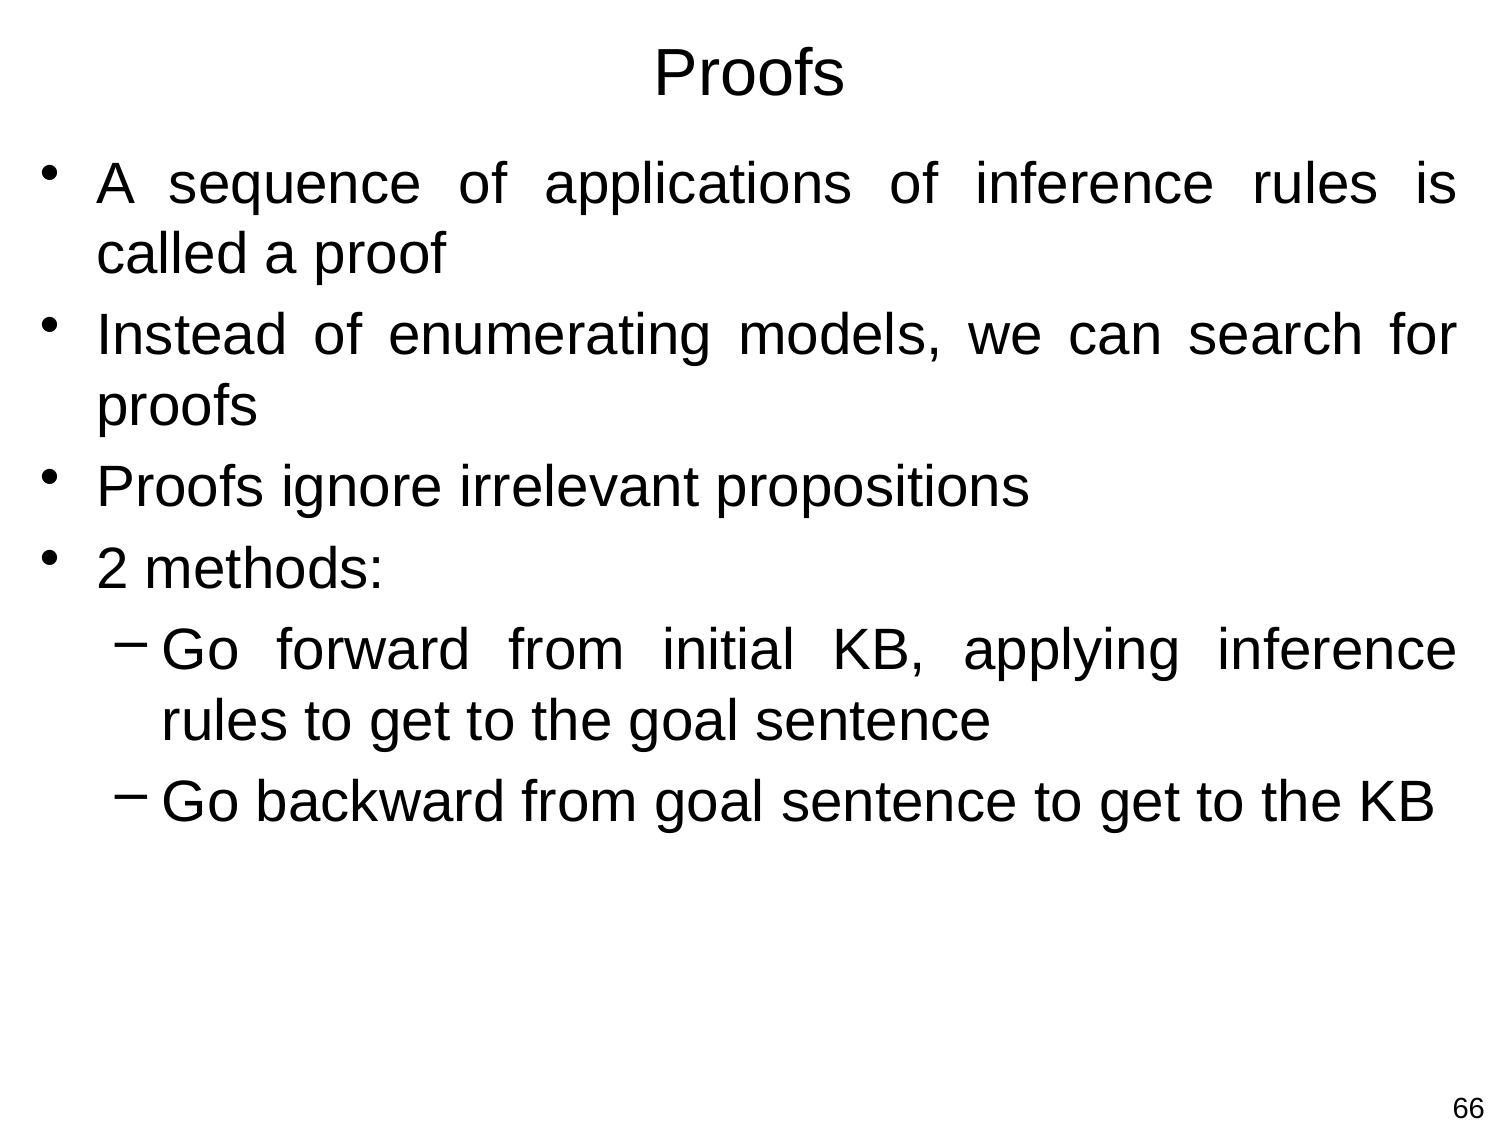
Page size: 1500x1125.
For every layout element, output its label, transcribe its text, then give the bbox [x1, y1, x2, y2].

slide_number 66 [1424, 1046, 1500, 1125]
list A sequence of applications of inference rules is called a proof Instead of enumerating models, we can search for proofs Proofs ignore irrelevant propositions 2 methods: Go forward from initial KB, applying inference rules to get to the goal sentence Go backward from goal sentence to get to the KB [24, 137, 1476, 1076]
title Proofs [24, 12, 1476, 126]
